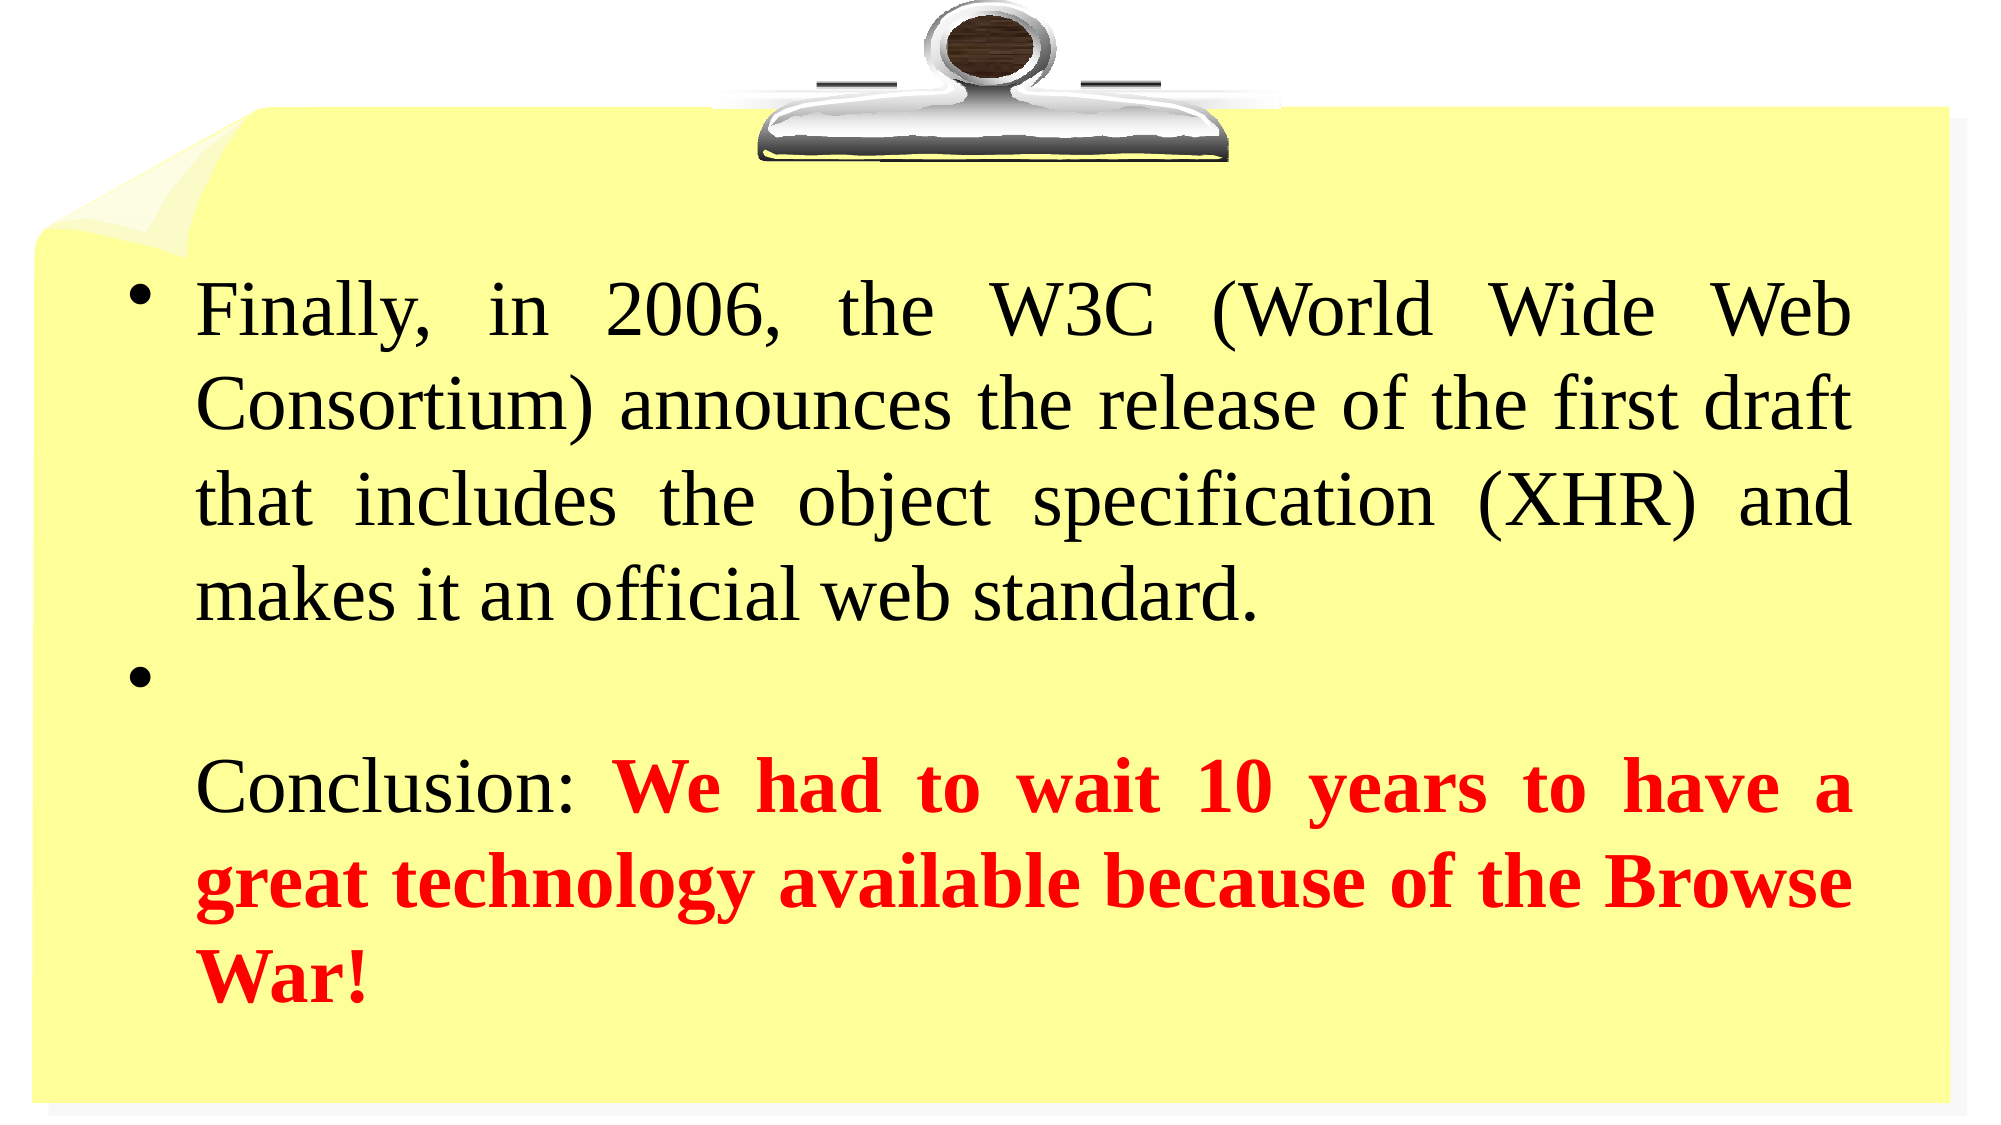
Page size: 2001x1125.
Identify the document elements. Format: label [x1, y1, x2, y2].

text_box [31, 0, 1968, 1116]
